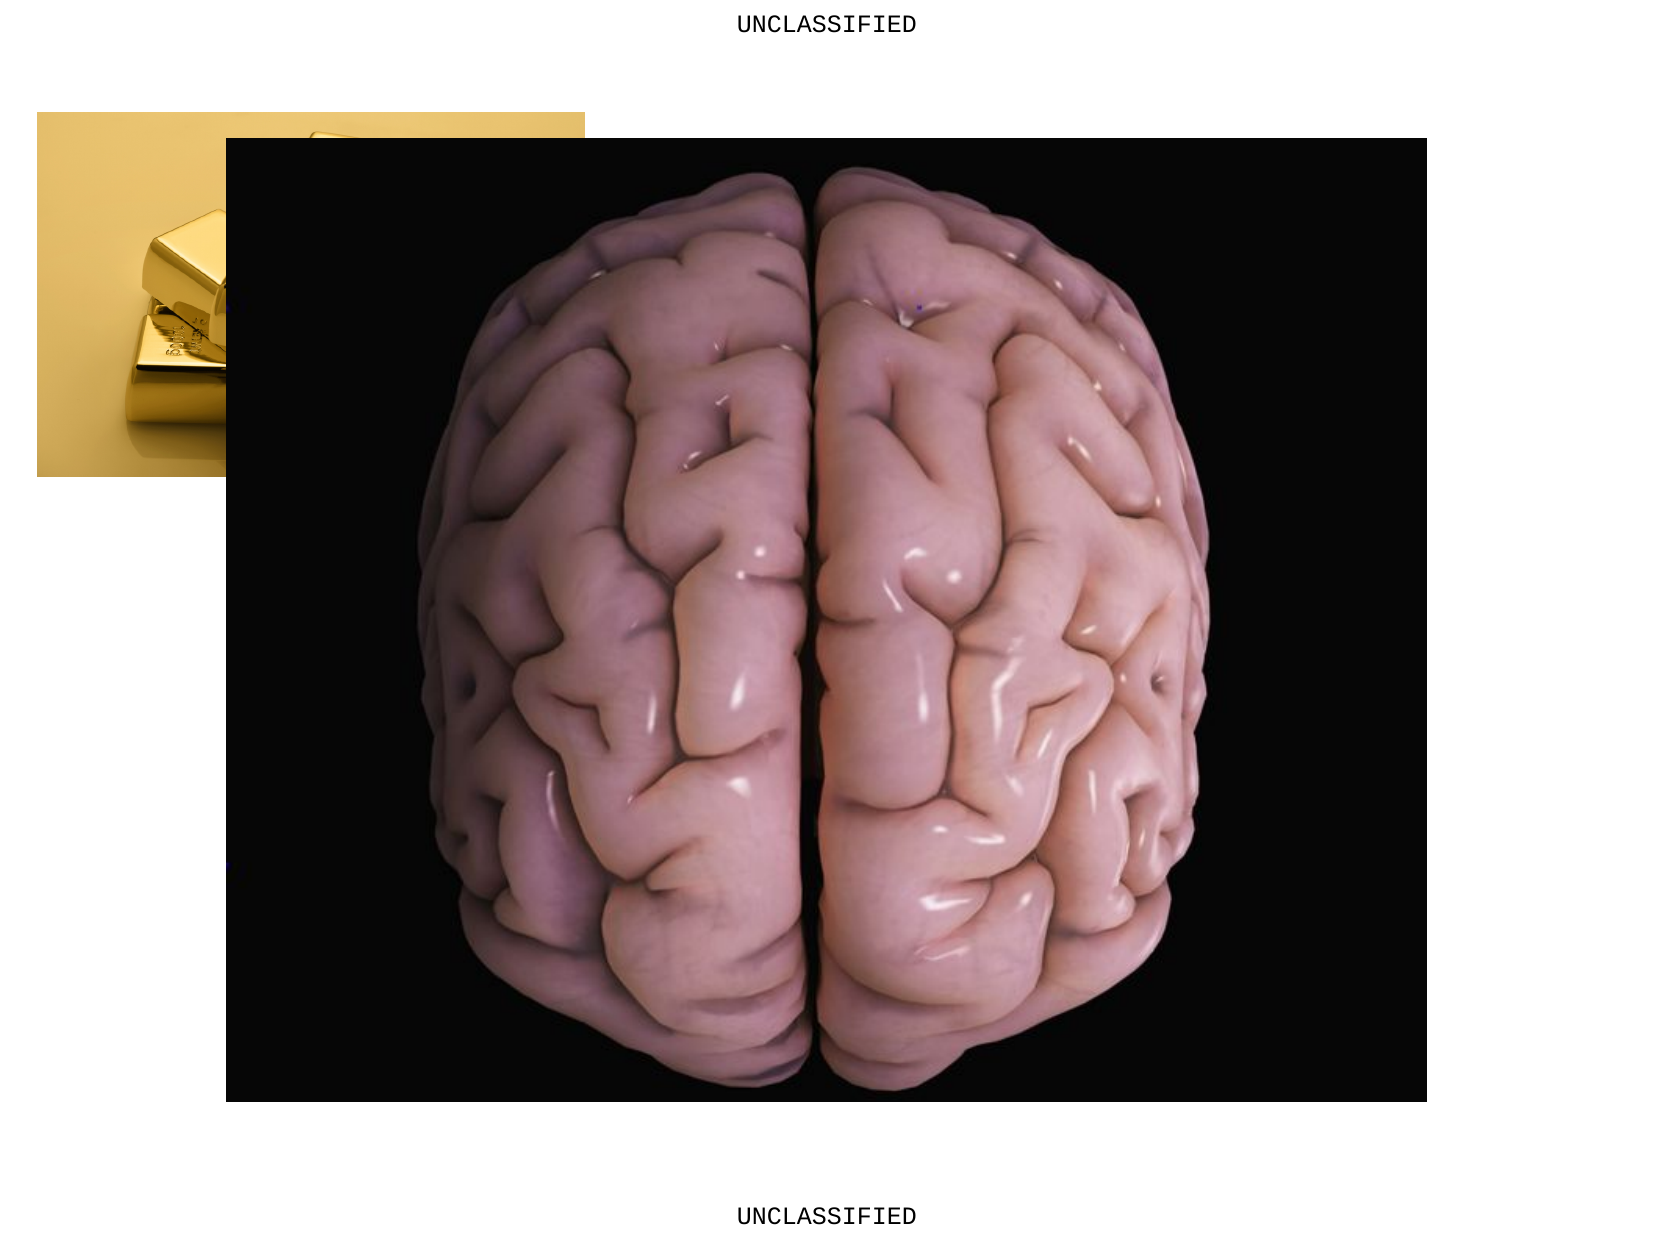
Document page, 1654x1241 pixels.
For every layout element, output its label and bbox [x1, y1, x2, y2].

picture [37, 111, 1427, 1103]
